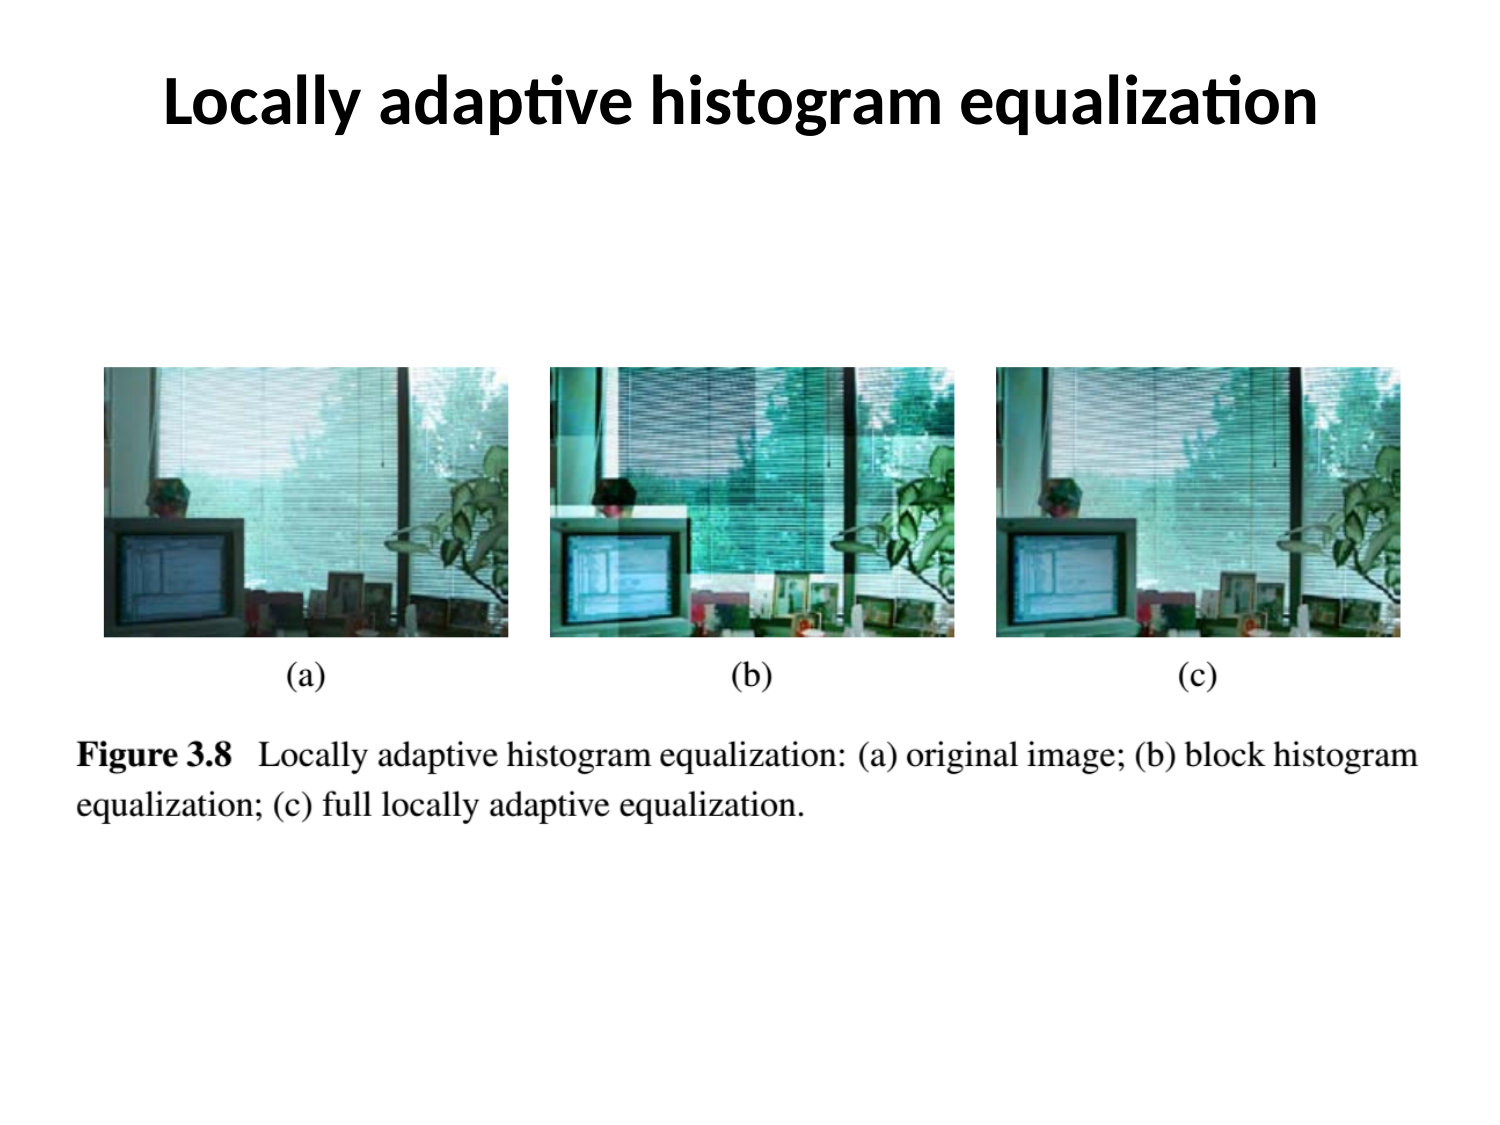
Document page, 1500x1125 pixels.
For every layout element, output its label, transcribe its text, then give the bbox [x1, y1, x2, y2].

title Locally adaptive histogram equalization [75, 45, 1425, 233]
picture [52, 344, 1434, 839]
